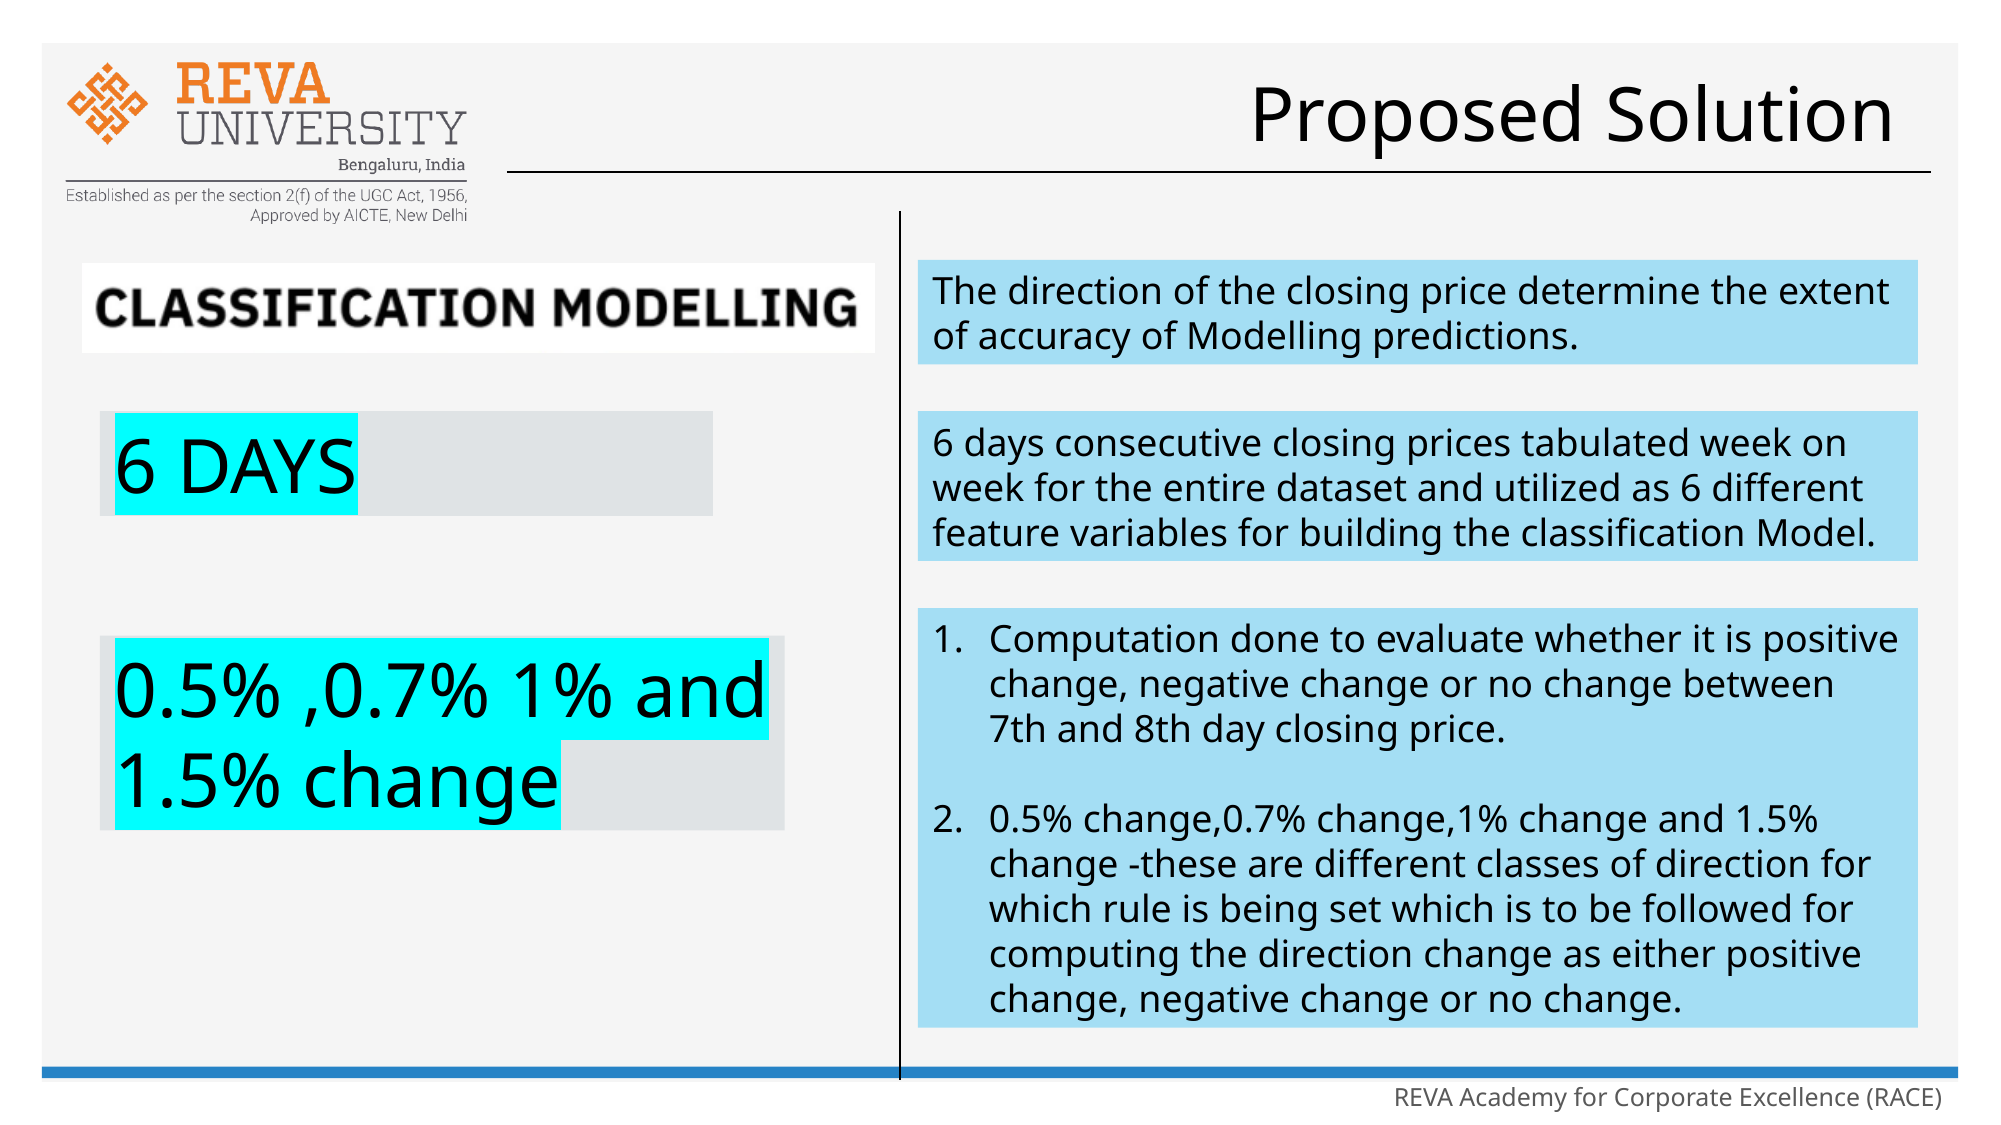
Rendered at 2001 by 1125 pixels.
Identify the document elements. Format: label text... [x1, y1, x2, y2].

text_box 6 days consecutive closing prices tabulated week on week for the entire dataset and utilized as 6 different feature variables for building the classification Model. [917, 411, 1918, 561]
text_box Computation done to evaluate whether it is positive change, negative change or no change between 7th and 8th day closing price. 0.5% change,0.7% change,1% change and 1.5% change -these are different classes of direction for which rule is being set which is to be followed for computing the direction change as either positive change, negative change or no change. [917, 608, 1918, 1028]
text_box The direction of the closing price determine the extent of accuracy of Modelling predictions. [917, 259, 1918, 365]
title Proposed Solution [555, 62, 1931, 173]
text_box 6 DAYS [99, 411, 713, 516]
picture [65, 62, 467, 224]
text_box 0.5% ,0.7% 1% and 1.5% change [99, 635, 785, 831]
picture [82, 263, 875, 353]
